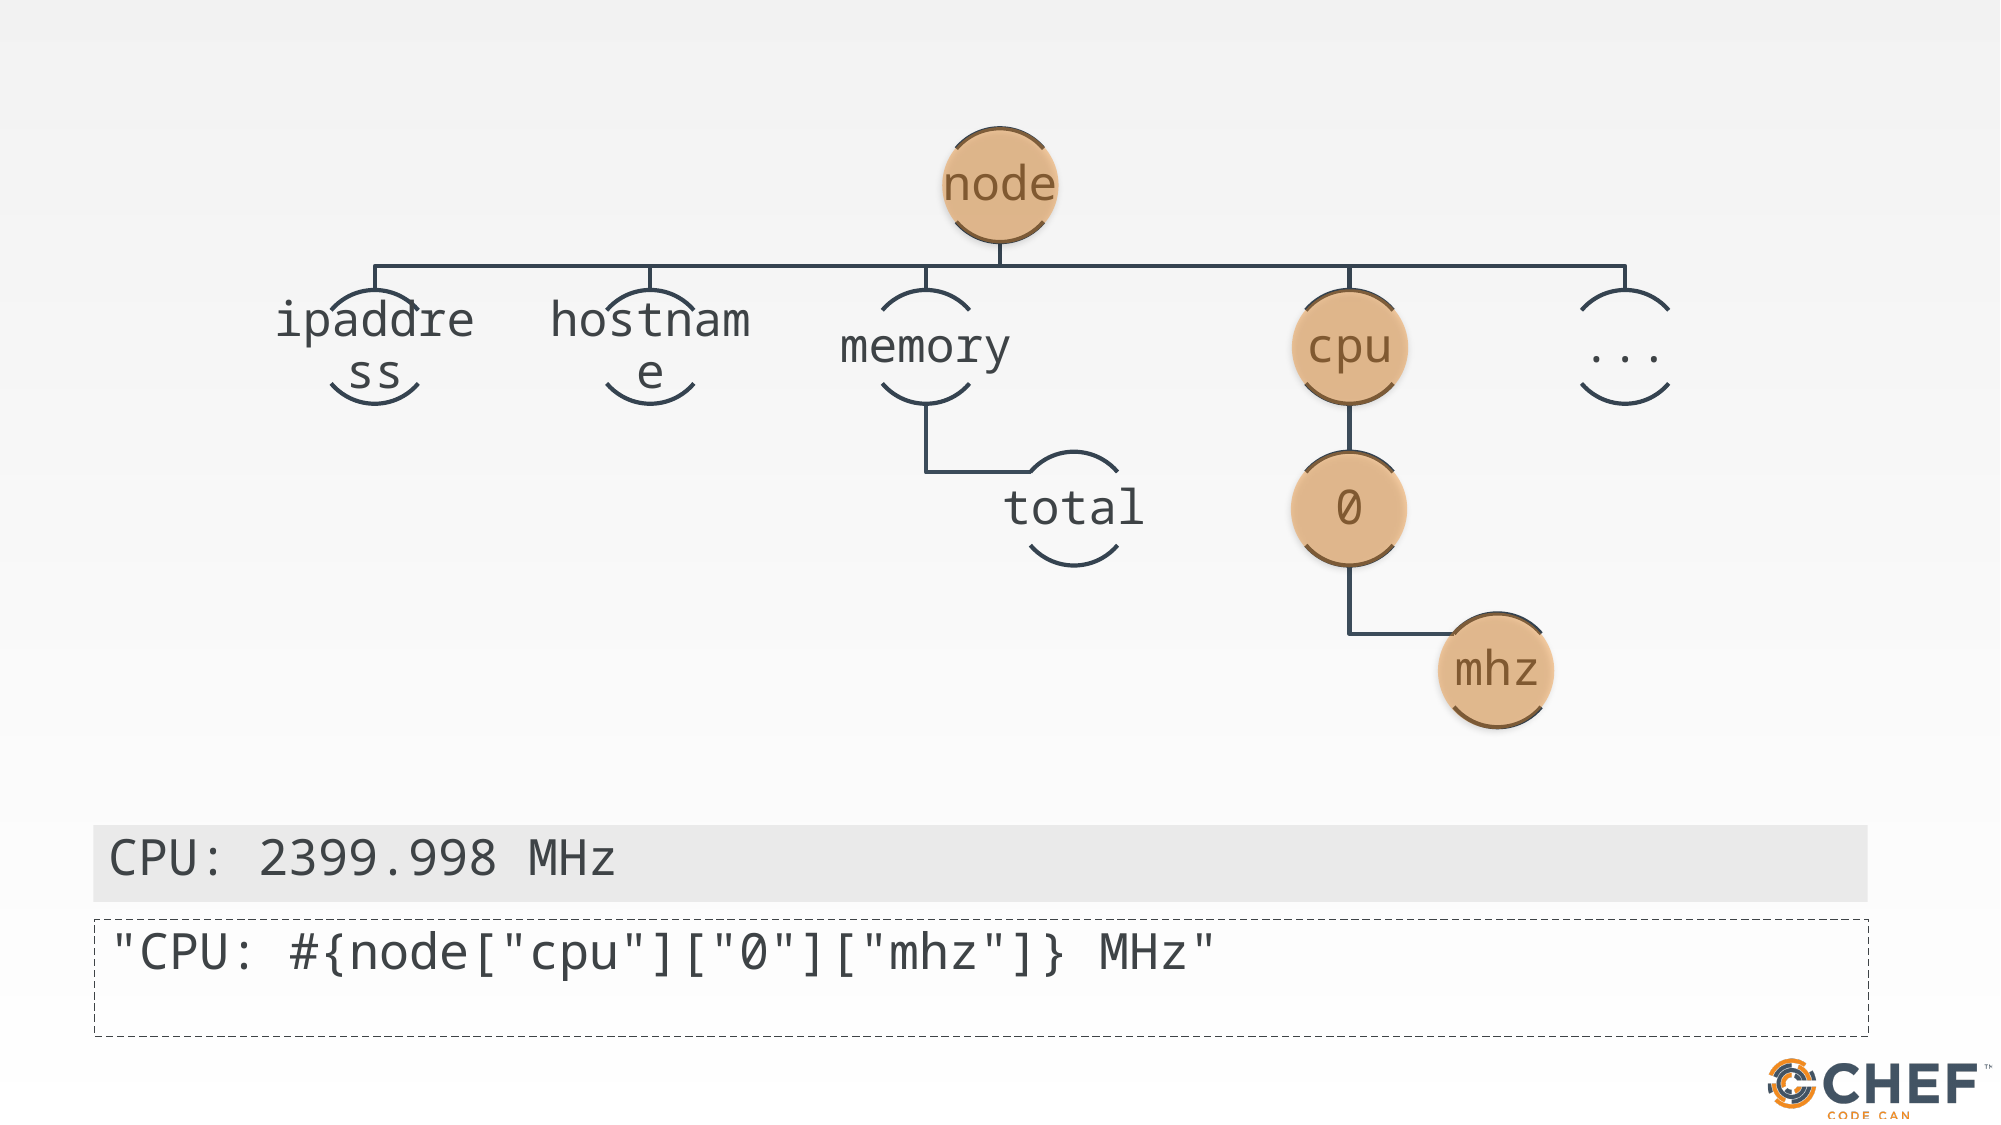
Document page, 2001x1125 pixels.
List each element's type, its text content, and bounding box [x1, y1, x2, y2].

text_box CPU: 2399.998 MHz [93, 825, 1868, 902]
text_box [107, 127, 1892, 728]
list "CPU: #{node["cpu"]["0"]["mhz"]} MHz" [94, 919, 1869, 1037]
